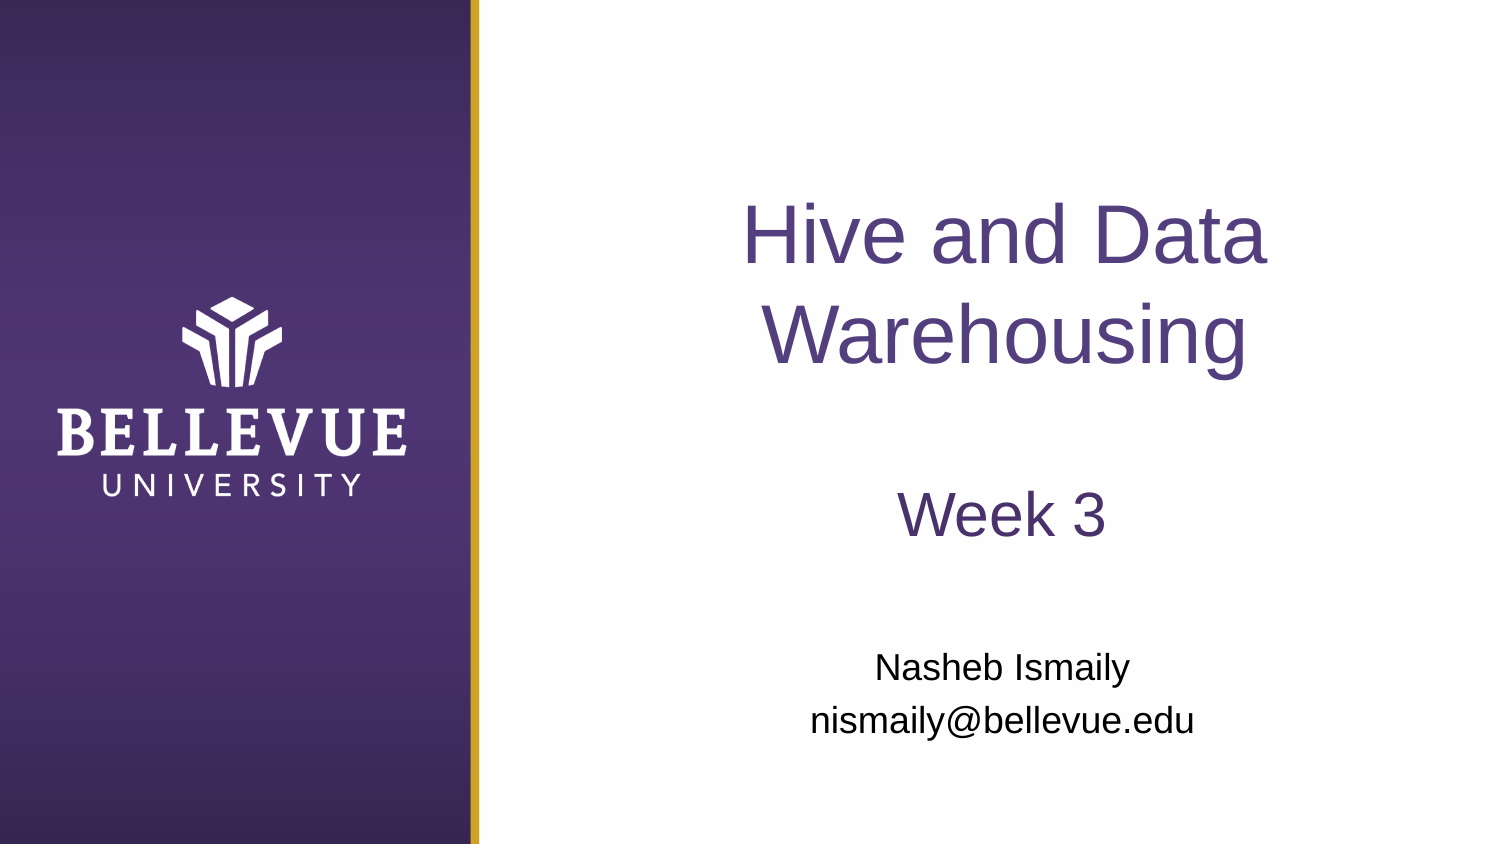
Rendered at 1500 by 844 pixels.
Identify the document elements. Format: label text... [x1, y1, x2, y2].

picture [0, 0, 1500, 844]
subtitle Week 3 Nasheb Ismaily nismaily@bellevue.edu [617, 466, 1388, 774]
title Hive and Data Warehousing [619, 194, 1390, 366]
